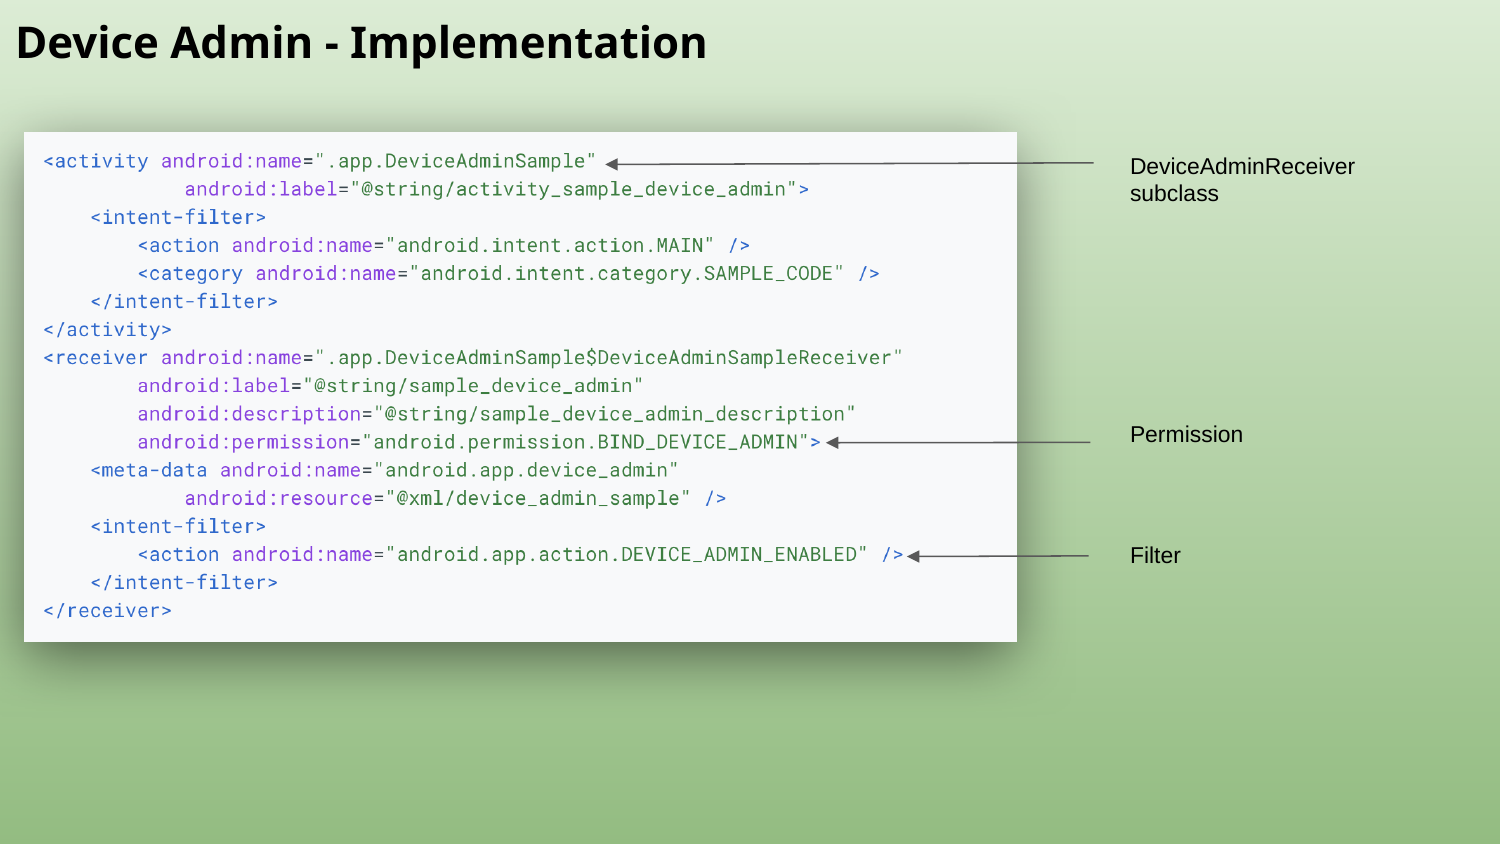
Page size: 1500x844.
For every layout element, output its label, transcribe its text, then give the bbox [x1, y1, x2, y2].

text_box Device Admin - Implementation [0, 0, 1219, 83]
text_box Filter [1115, 527, 1332, 583]
text_box DeviceAdminReceiver subclass [1115, 136, 1407, 222]
text_box Permission [1115, 406, 1407, 462]
picture [24, 132, 1017, 643]
